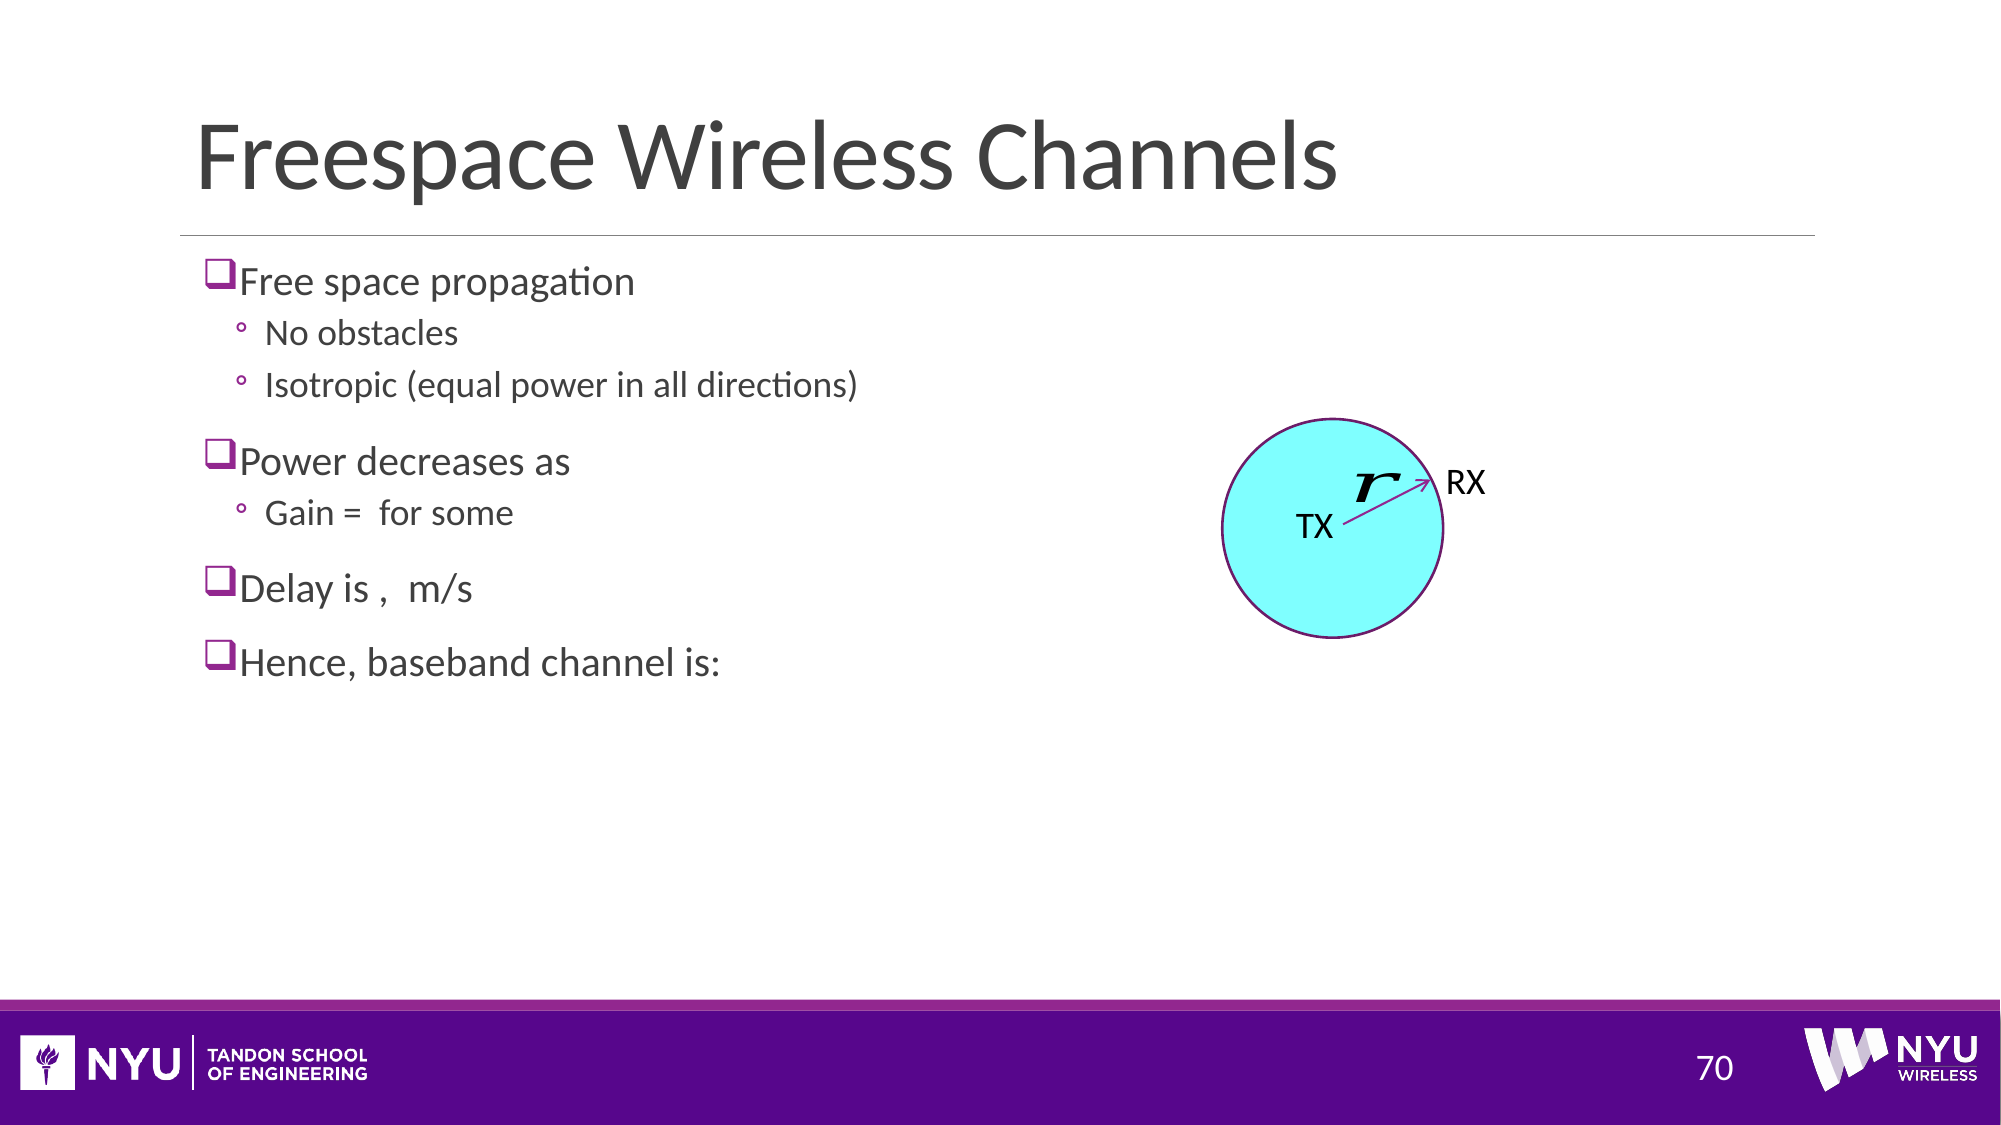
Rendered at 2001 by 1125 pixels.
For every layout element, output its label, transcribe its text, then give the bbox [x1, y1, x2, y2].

text_box RX [1431, 449, 1501, 509]
title Freespace Wireless Channels [180, 47, 1830, 218]
text_box TX [1281, 493, 1349, 554]
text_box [1342, 479, 1432, 525]
text_box [1220, 417, 1445, 639]
slide_number 70 [1533, 1035, 1749, 1096]
